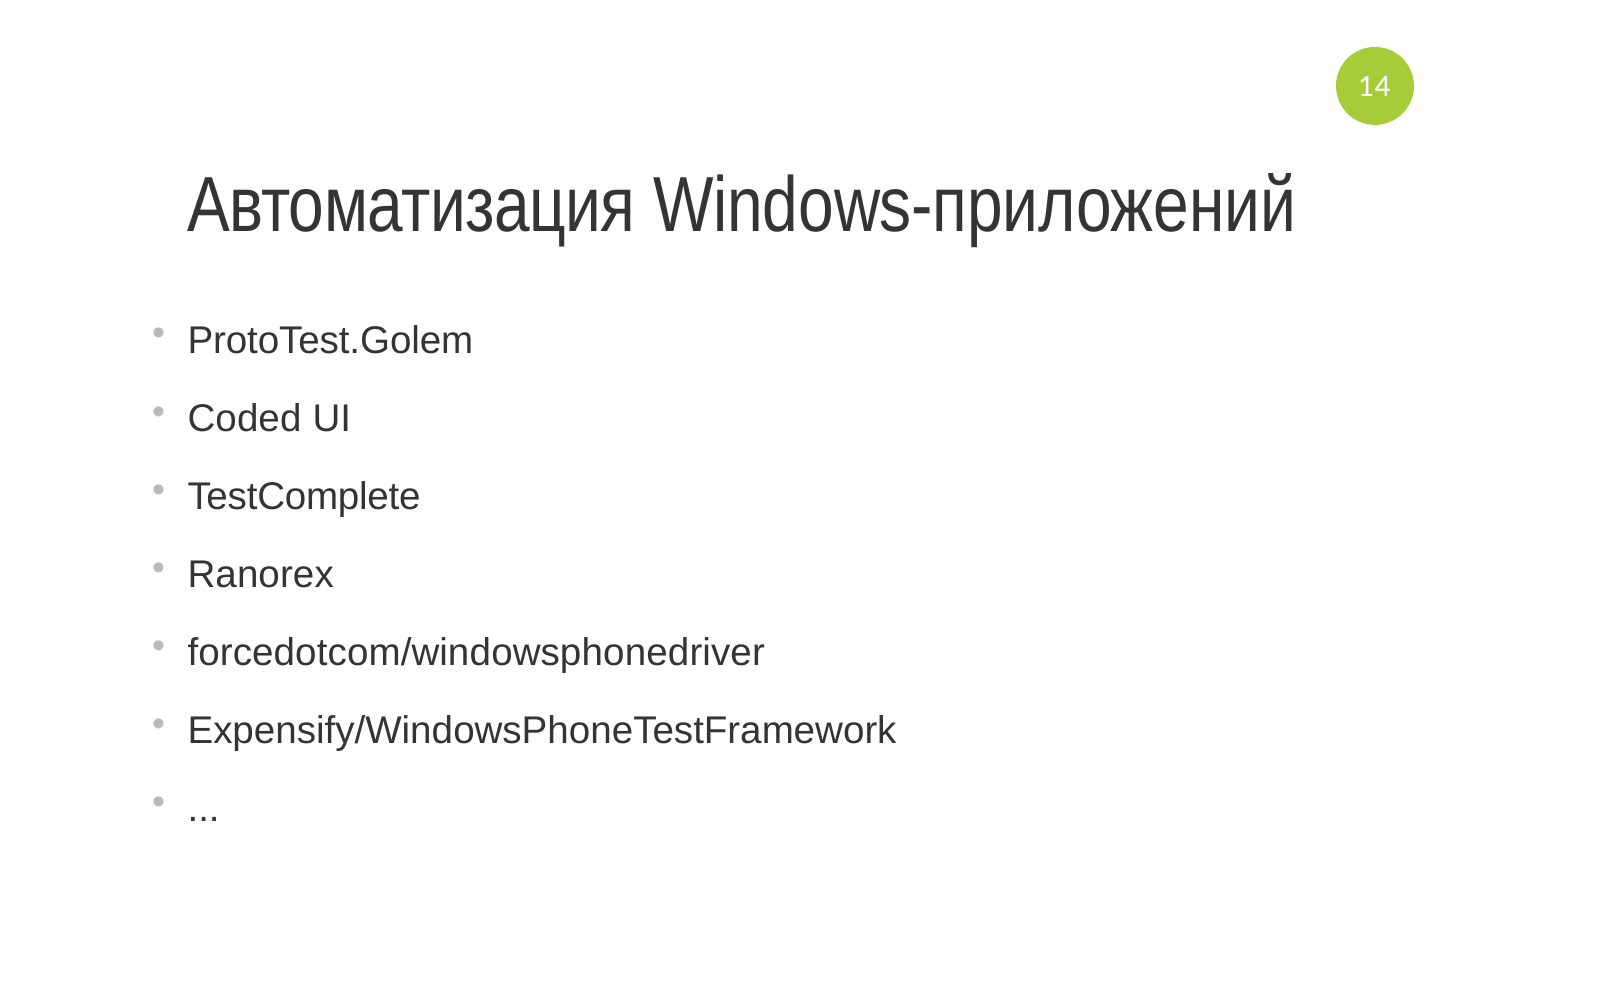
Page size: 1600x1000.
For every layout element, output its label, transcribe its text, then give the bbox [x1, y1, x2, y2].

text_box [1335, 46, 1415, 126]
text_box 14 [1355, 63, 1395, 103]
title Автоматизация Windows-приложений [185, 151, 1301, 321]
text_box ProtoTest.Golem Coded UI TestComplete Ranorex forcedotcom/windowsphonedriver Expensify/WindowsPhoneTestFramework ... [150, 311, 909, 830]
